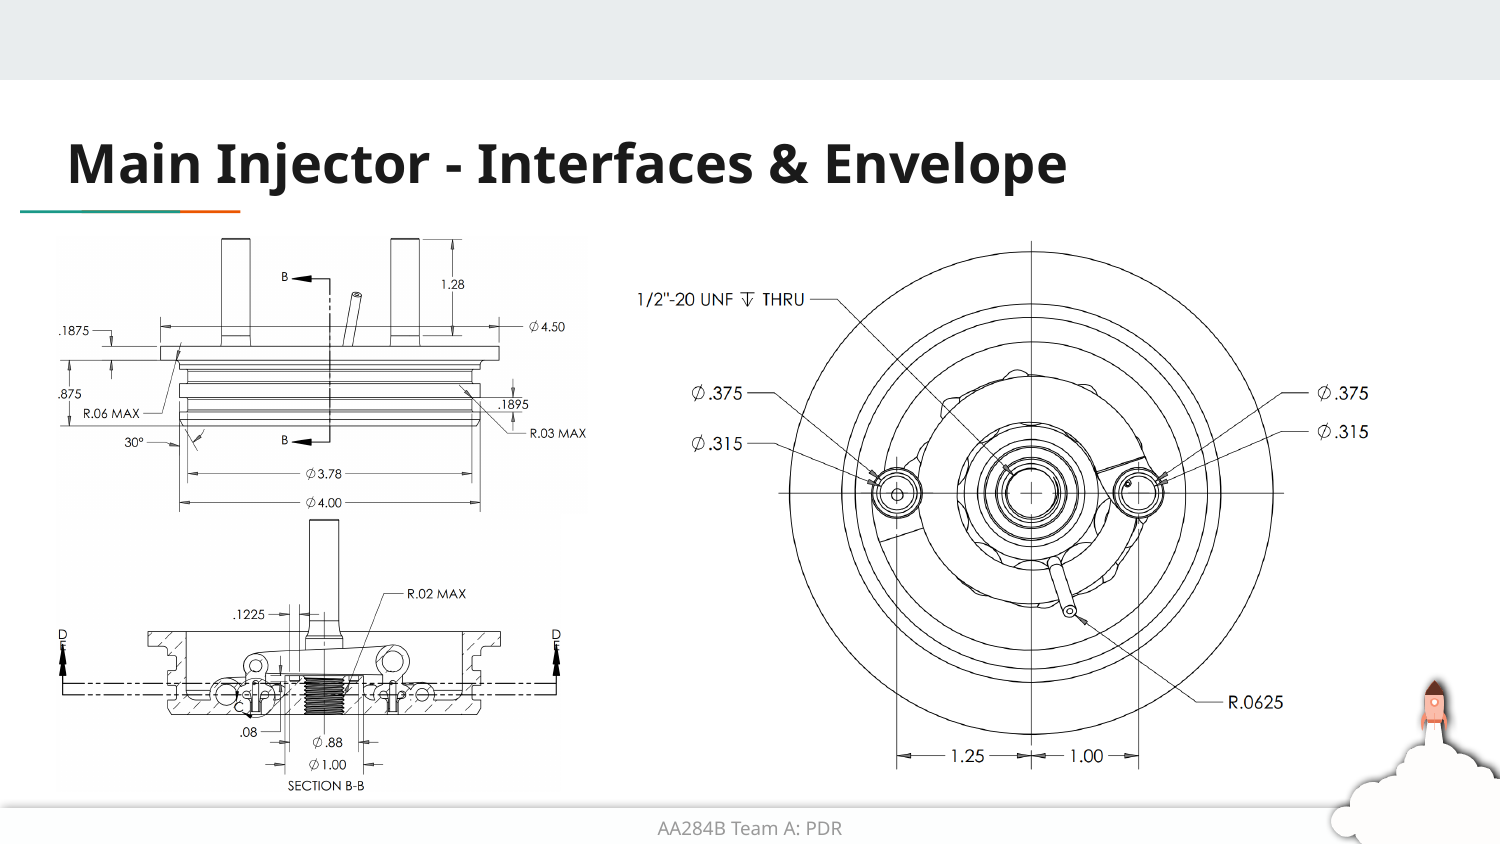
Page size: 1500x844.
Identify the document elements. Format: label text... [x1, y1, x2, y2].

picture [0, 236, 1500, 844]
picture [56, 236, 588, 792]
title Main Injector - Interfaces & Envelope [51, 114, 1314, 203]
